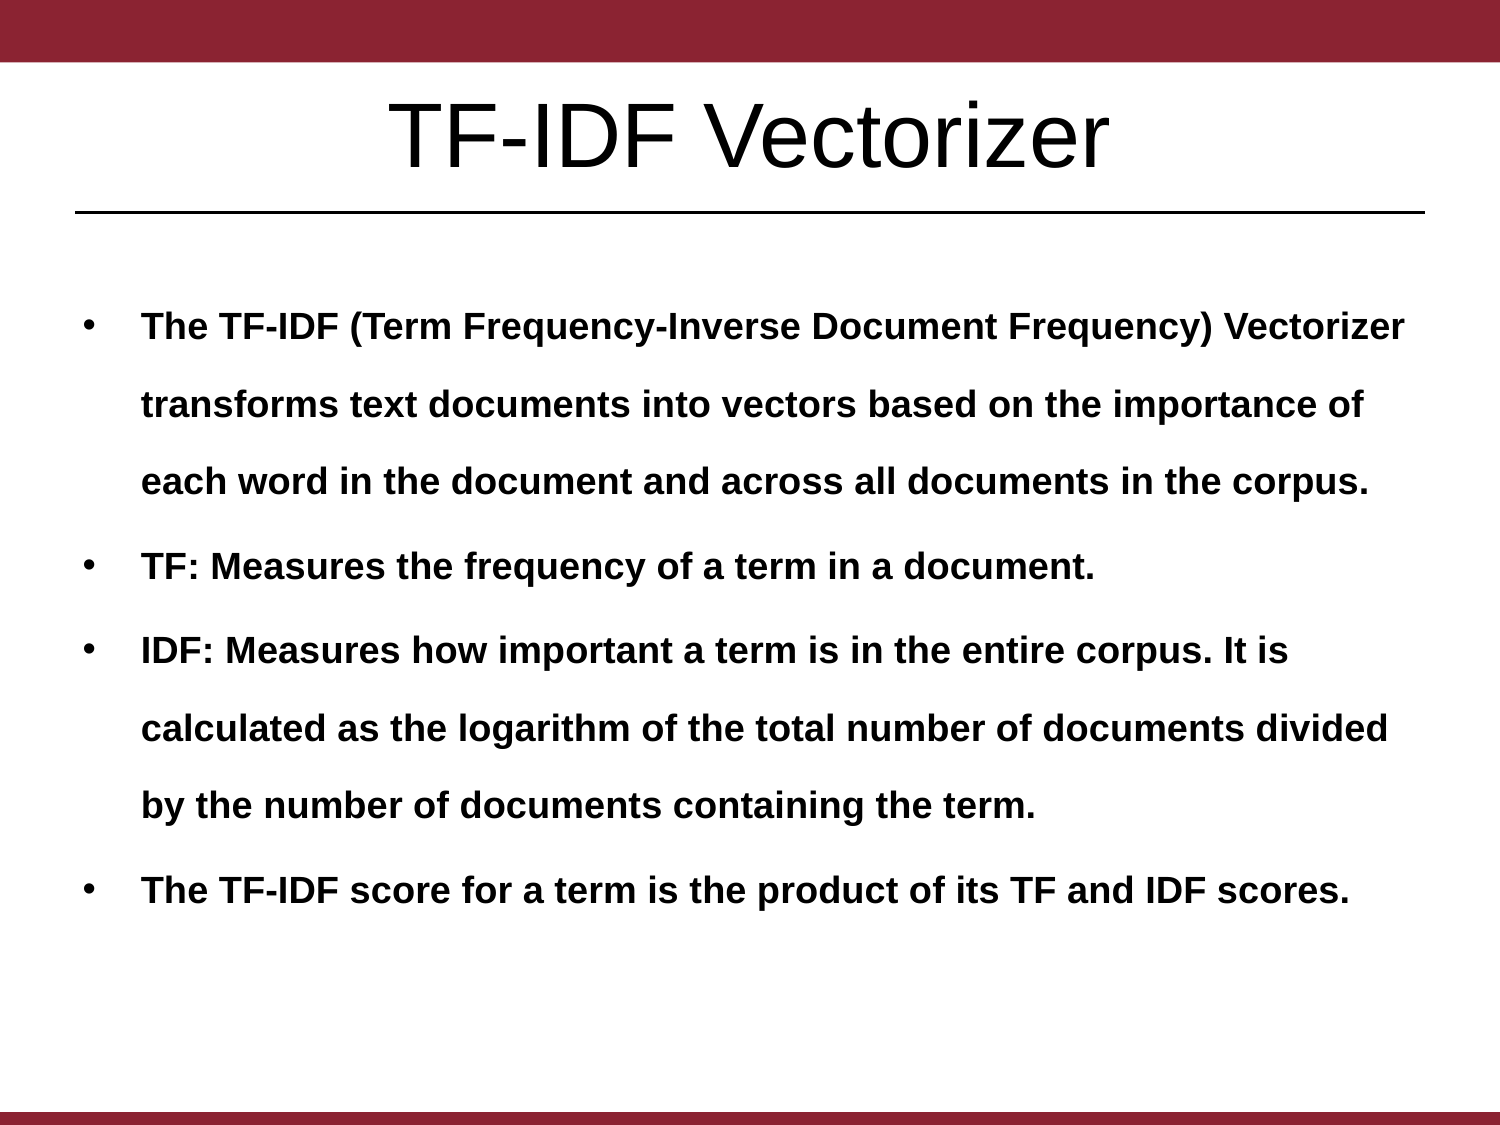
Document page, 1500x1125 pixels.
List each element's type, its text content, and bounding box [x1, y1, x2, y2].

title TF-IDF Vectorizer [74, 36, 1426, 226]
list The TF-IDF (Term Frequency-Inverse Document Frequency) Vectorizer transforms text documents into vectors based on the importance of each word in the document and across all documents in the corpus. TF: Measures the frequency of a term in a document. IDF: Measures how important a term is in the entire corpus. It is calculated as the logarithm of the total number of documents divided by the number of documents containing the term. The TF-IDF score for a term is the product of its TF and IDF scores. [74, 261, 1426, 1006]
